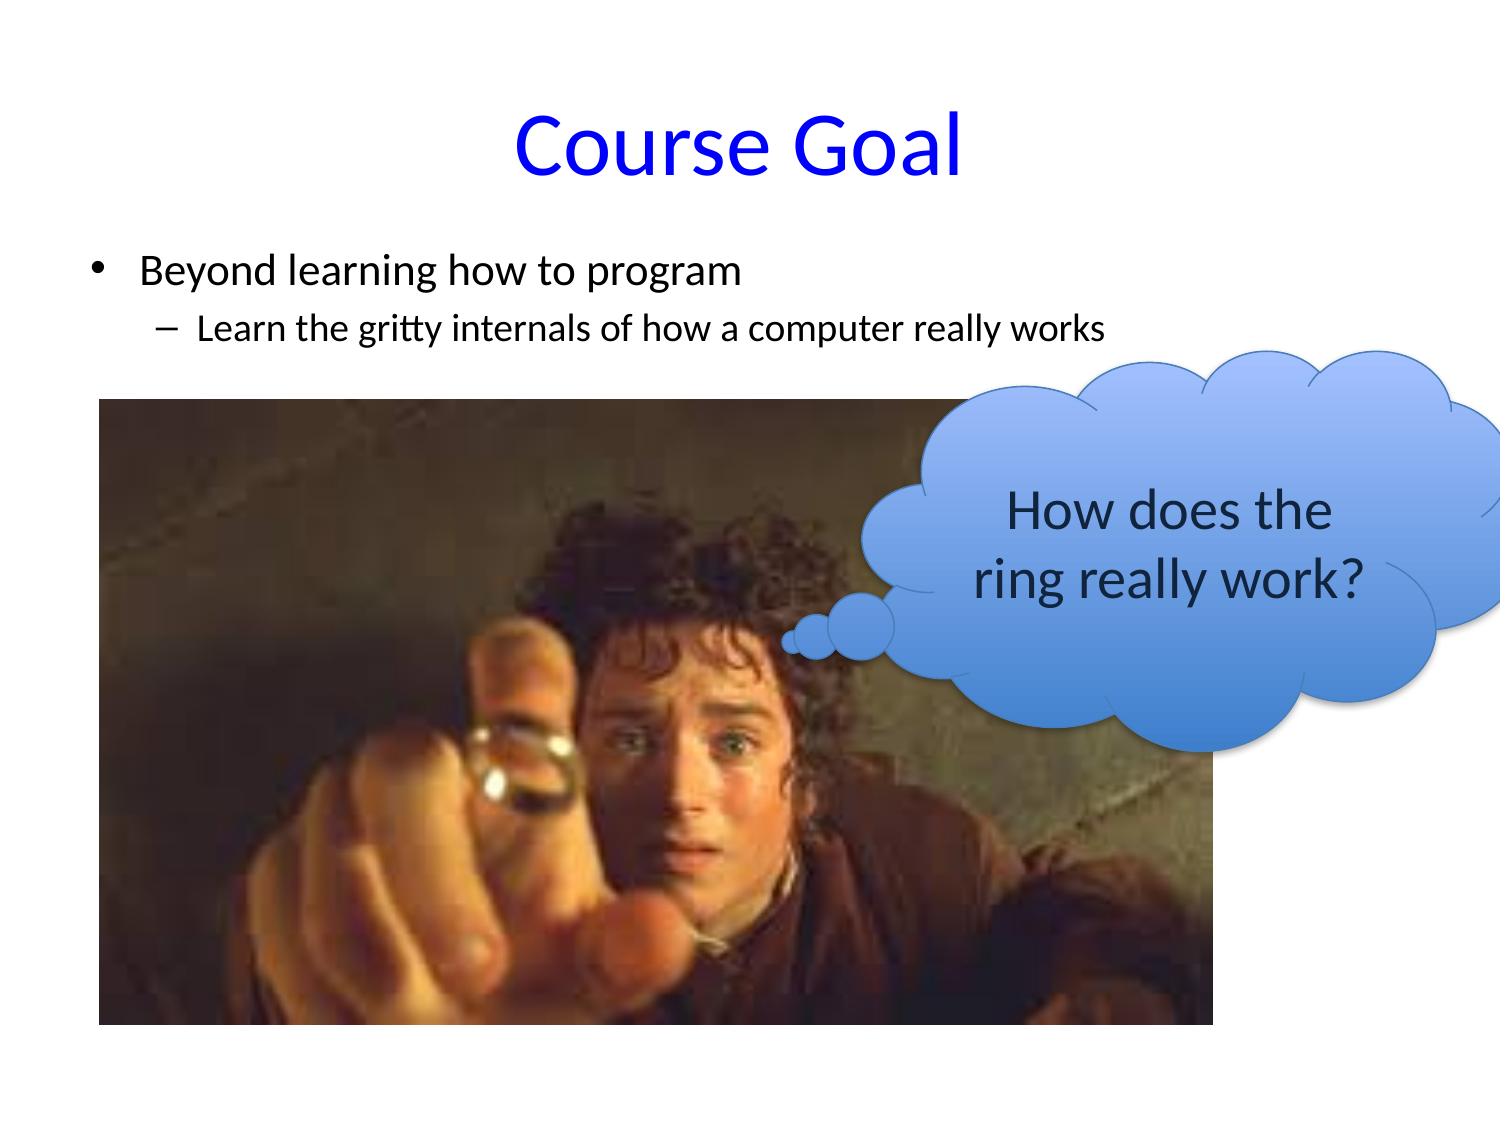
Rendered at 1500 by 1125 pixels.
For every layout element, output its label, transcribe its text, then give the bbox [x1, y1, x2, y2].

text_box How does the ring really work? [971, 350, 1500, 752]
picture [99, 399, 1213, 1026]
list Beyond learning how to program Learn the gritty internals of how a computer really works [75, 232, 1425, 358]
title Course Goal [75, 45, 1425, 232]
